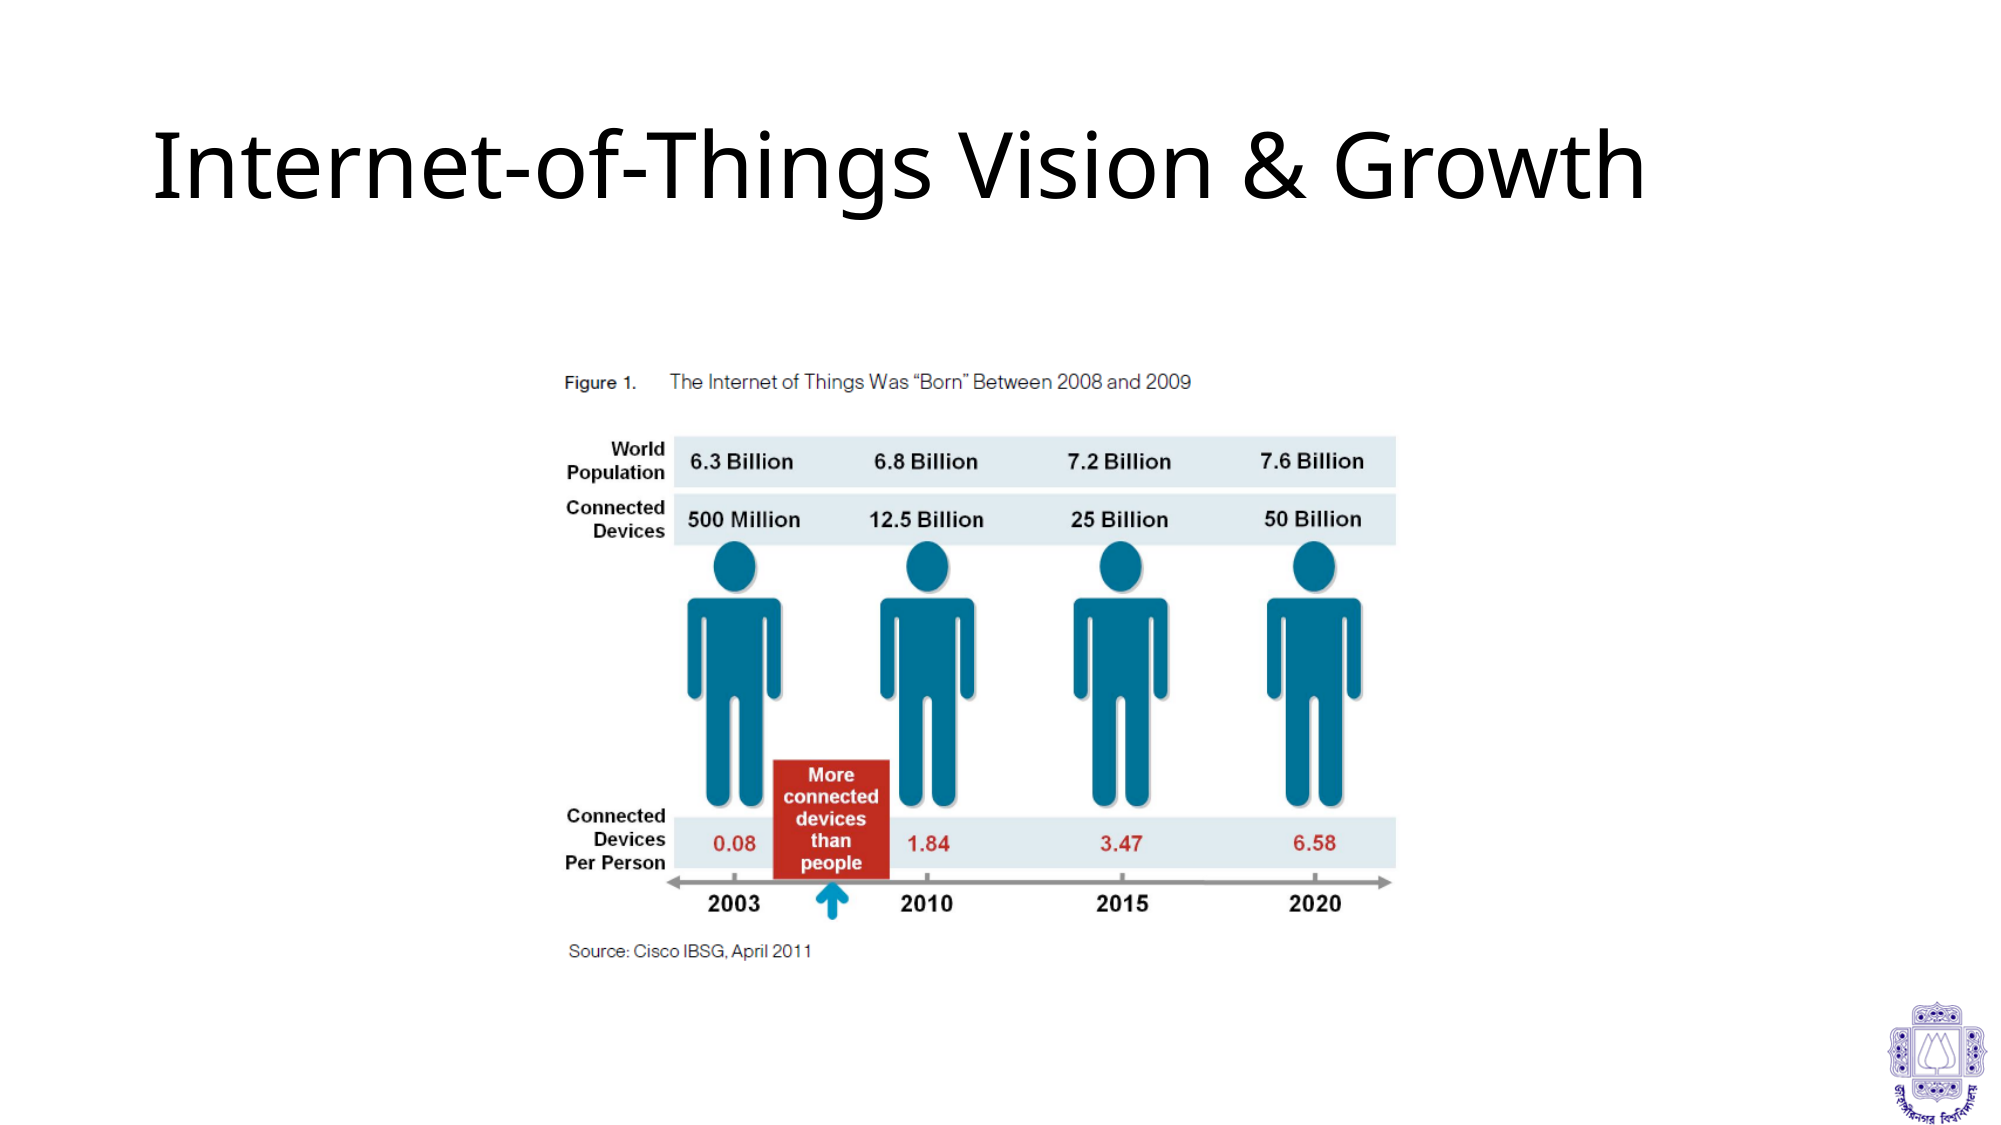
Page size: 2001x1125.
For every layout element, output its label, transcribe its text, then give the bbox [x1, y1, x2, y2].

title Internet-of-Things Vision & Growth [137, 59, 1863, 278]
picture [1887, 1001, 1988, 1125]
picture [523, 362, 1464, 982]
